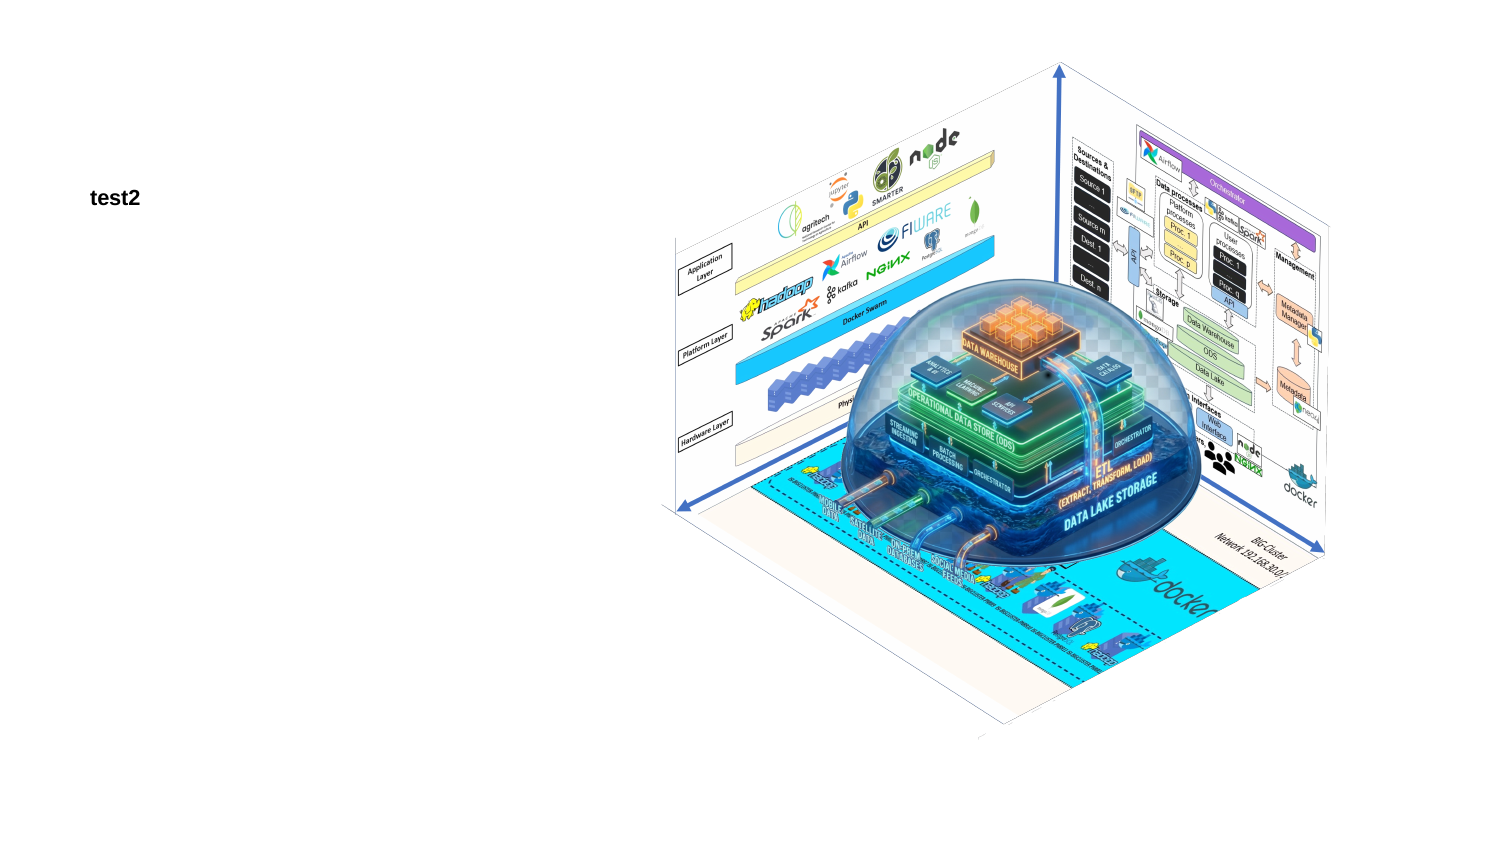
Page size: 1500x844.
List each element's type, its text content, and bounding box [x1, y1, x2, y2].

picture [651, 33, 1355, 753]
list test2 [75, 176, 569, 754]
